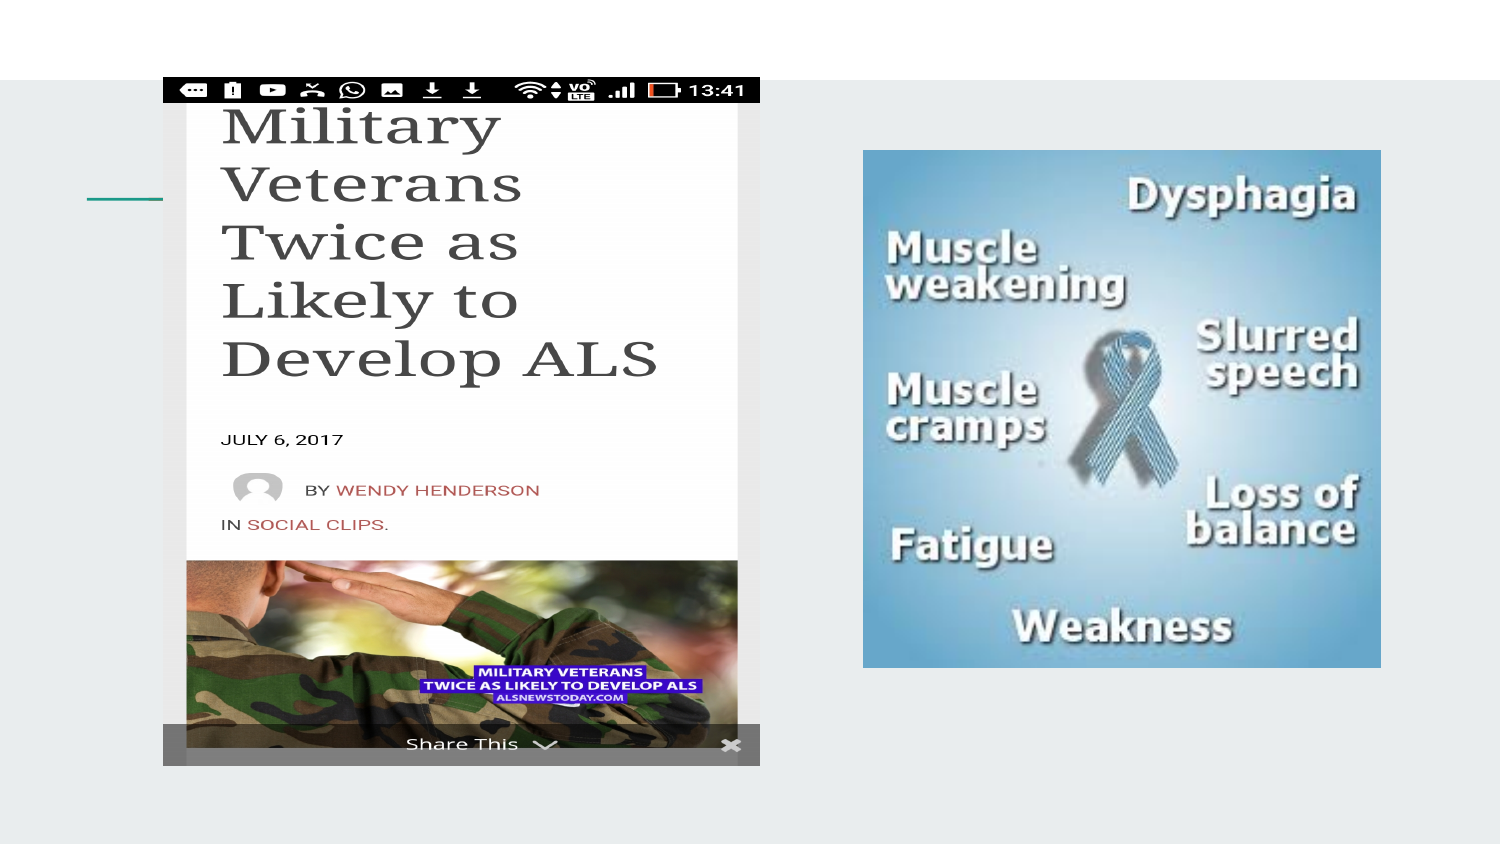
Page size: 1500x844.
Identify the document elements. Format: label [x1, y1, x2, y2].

picture [862, 150, 1381, 669]
picture [163, 77, 761, 767]
